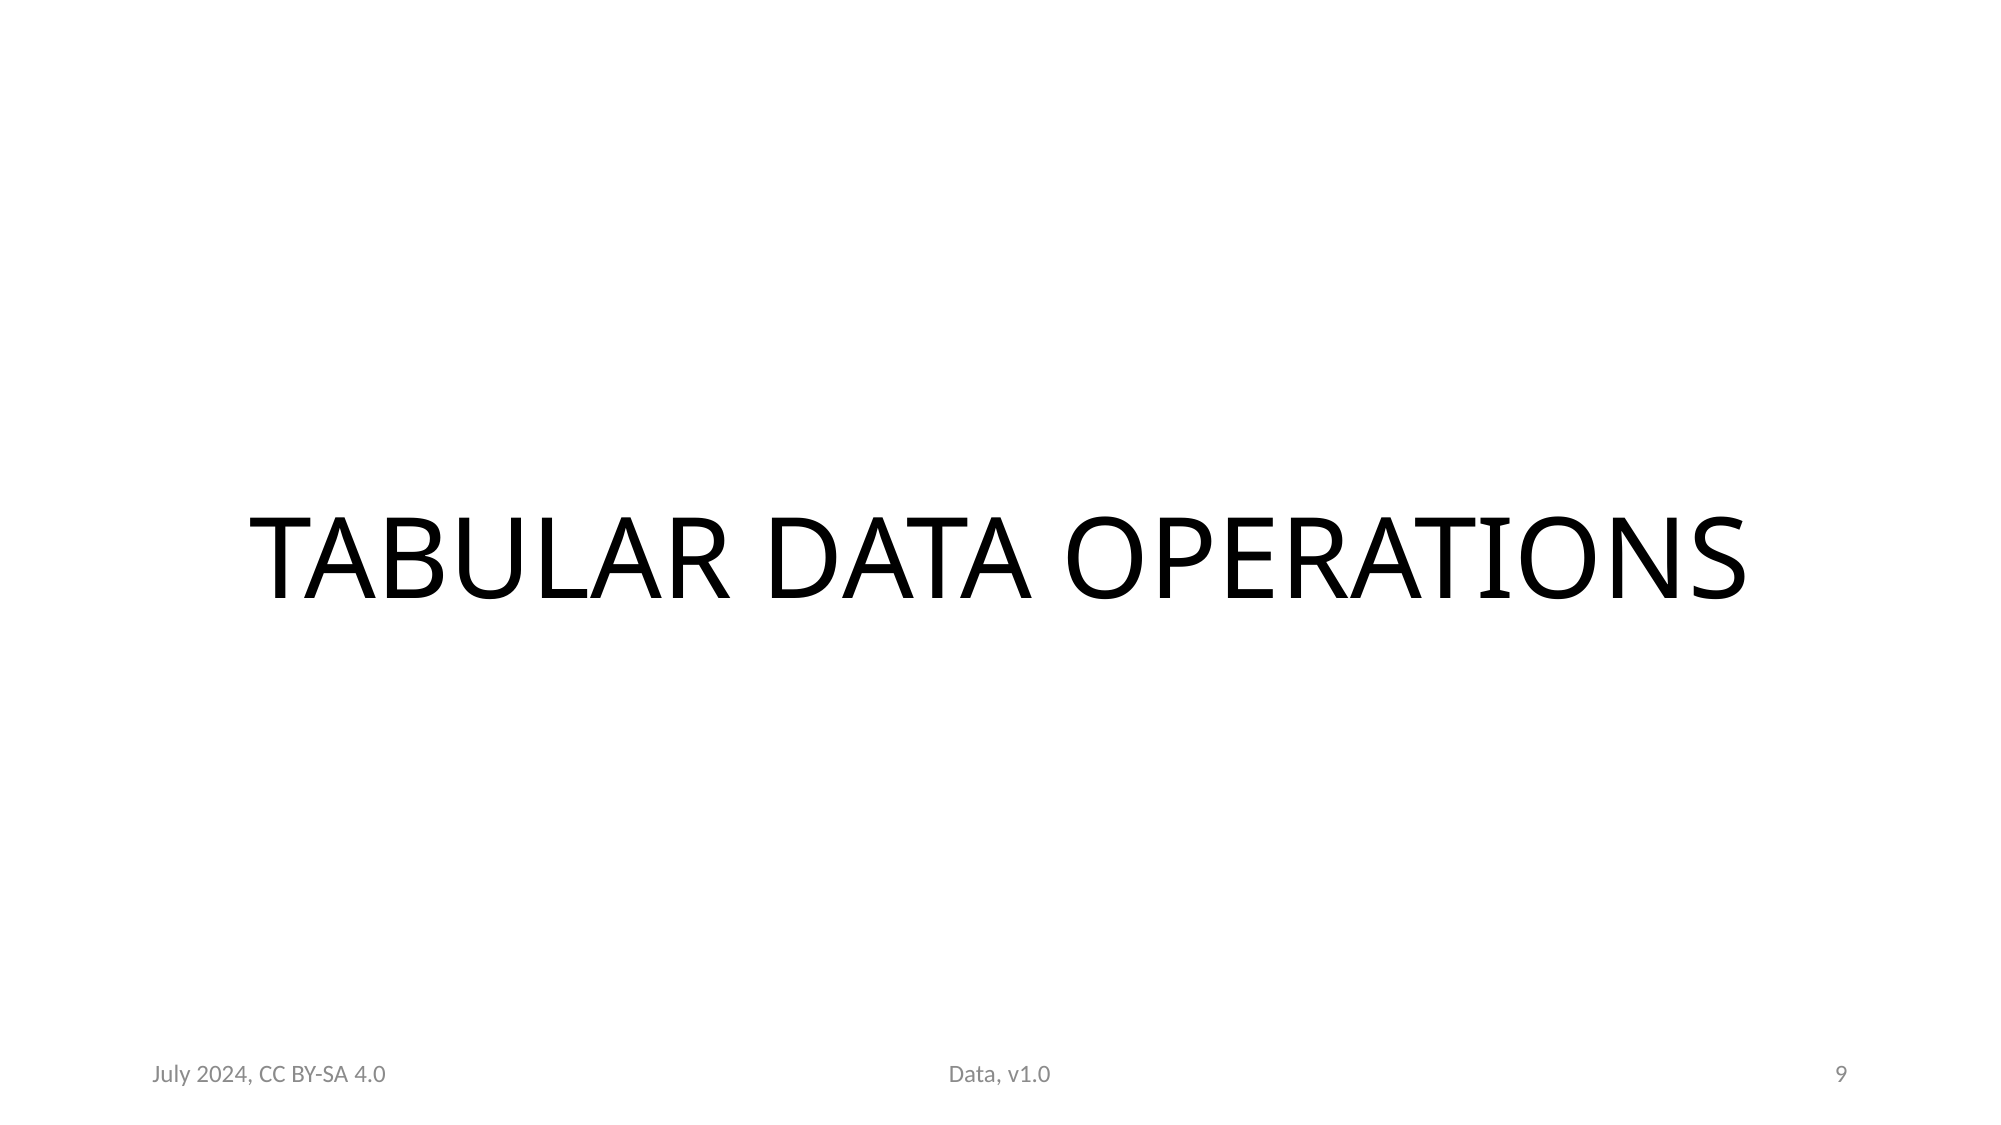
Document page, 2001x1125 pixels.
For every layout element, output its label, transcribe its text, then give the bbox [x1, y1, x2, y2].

title TABULAR DATA OPERATIONS [137, 393, 1863, 732]
slide_number 9 [1412, 1042, 1863, 1103]
footer Data, v1.0 [662, 1042, 1338, 1103]
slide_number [137, 1042, 588, 1103]
